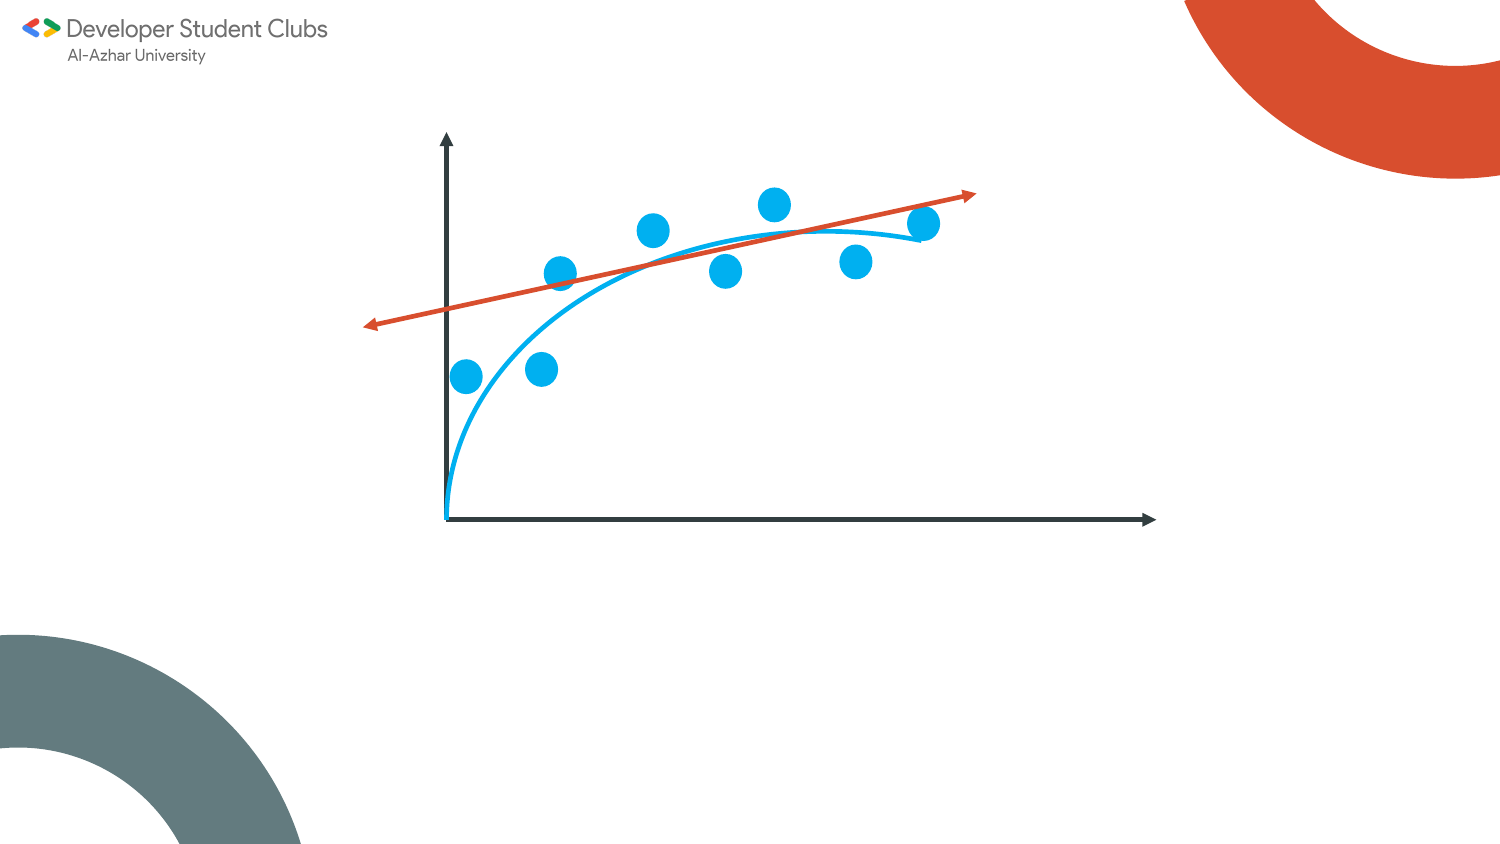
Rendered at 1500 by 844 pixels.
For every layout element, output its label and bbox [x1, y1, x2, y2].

text_box [451, 357, 485, 397]
picture [14, 0, 331, 70]
text_box [522, 349, 561, 389]
text_box [362, 193, 977, 328]
text_box [451, 338, 889, 518]
text_box [761, 185, 788, 191]
